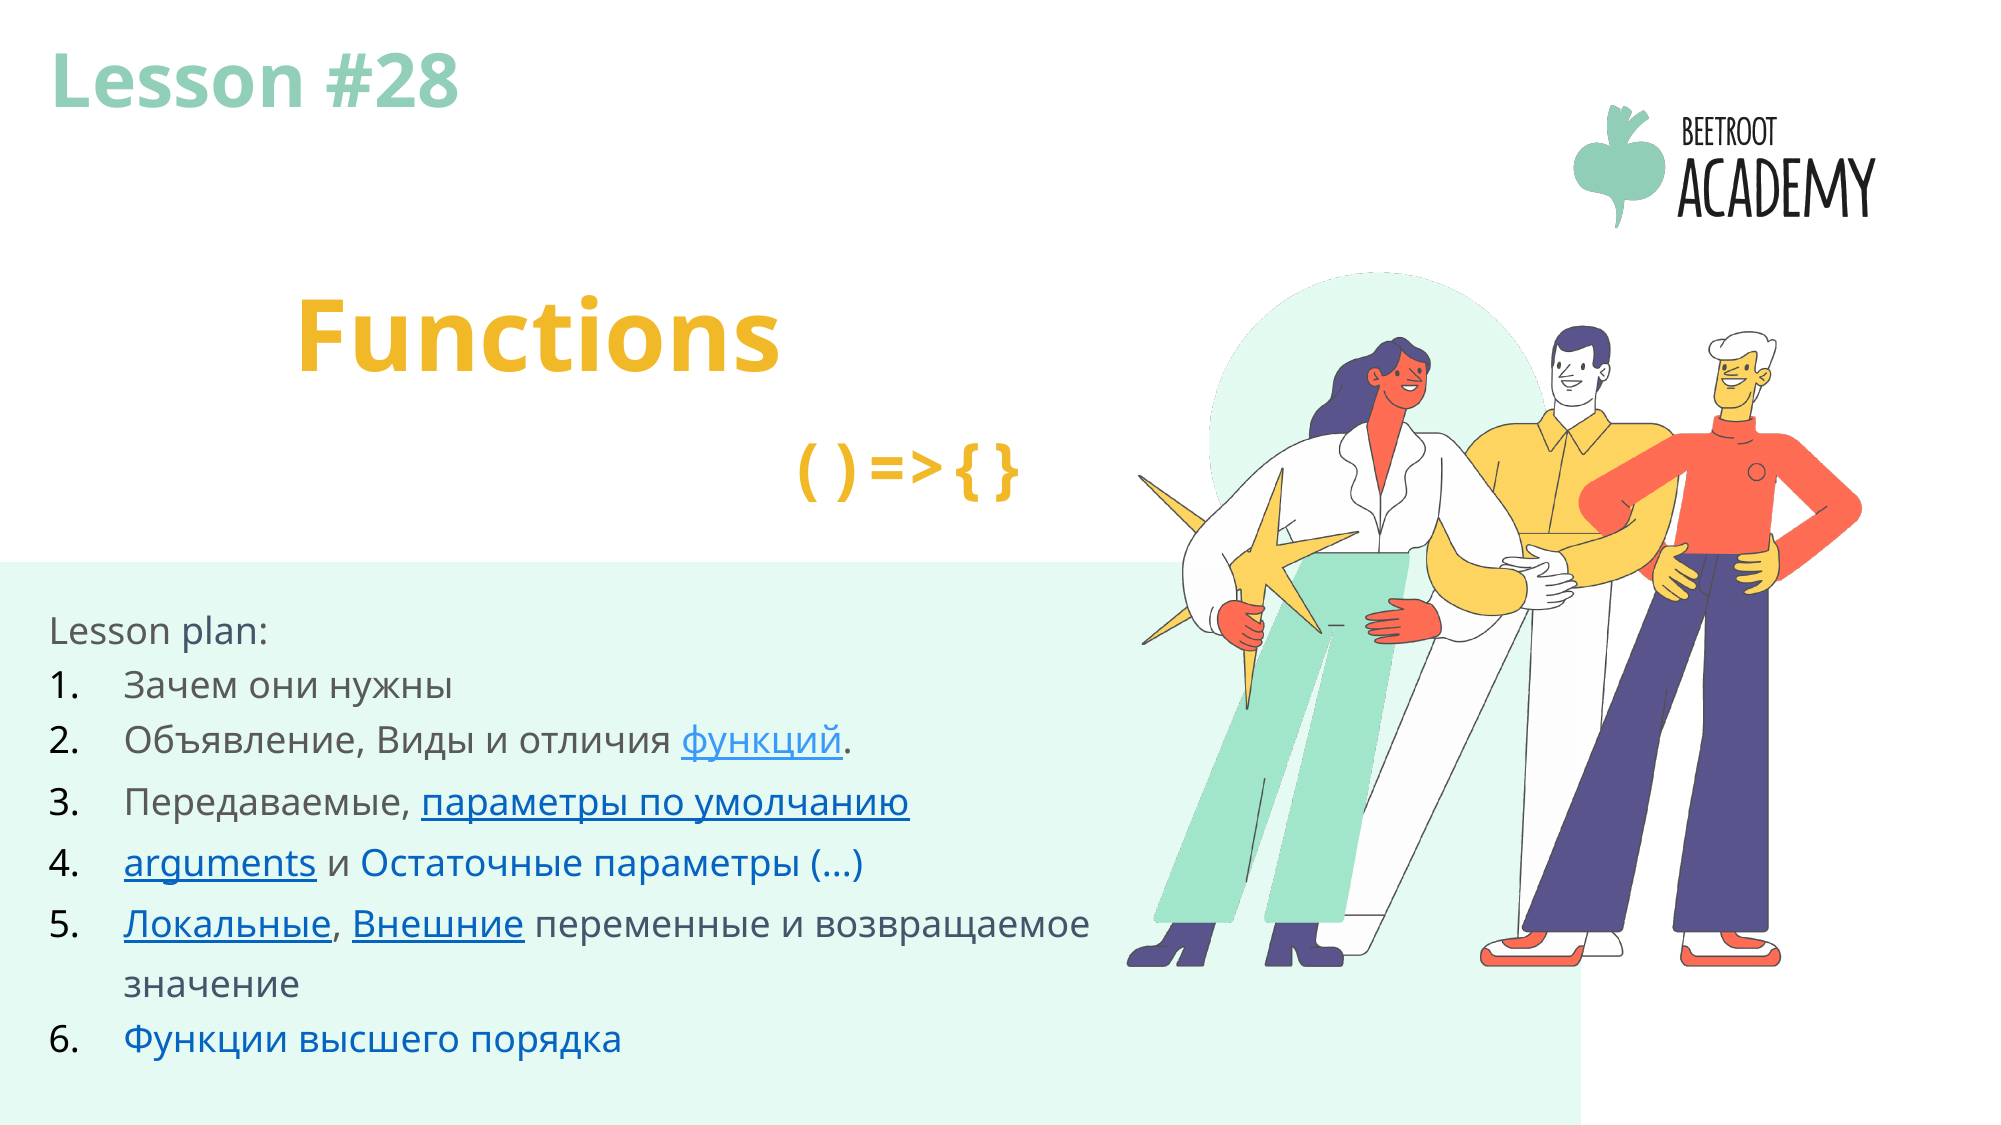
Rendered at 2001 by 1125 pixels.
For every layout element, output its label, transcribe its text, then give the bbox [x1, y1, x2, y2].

picture [0, 77, 2000, 1125]
text_box Functions ()=>{} [33, 264, 1015, 519]
text_box Lesson #28 [34, 21, 646, 134]
